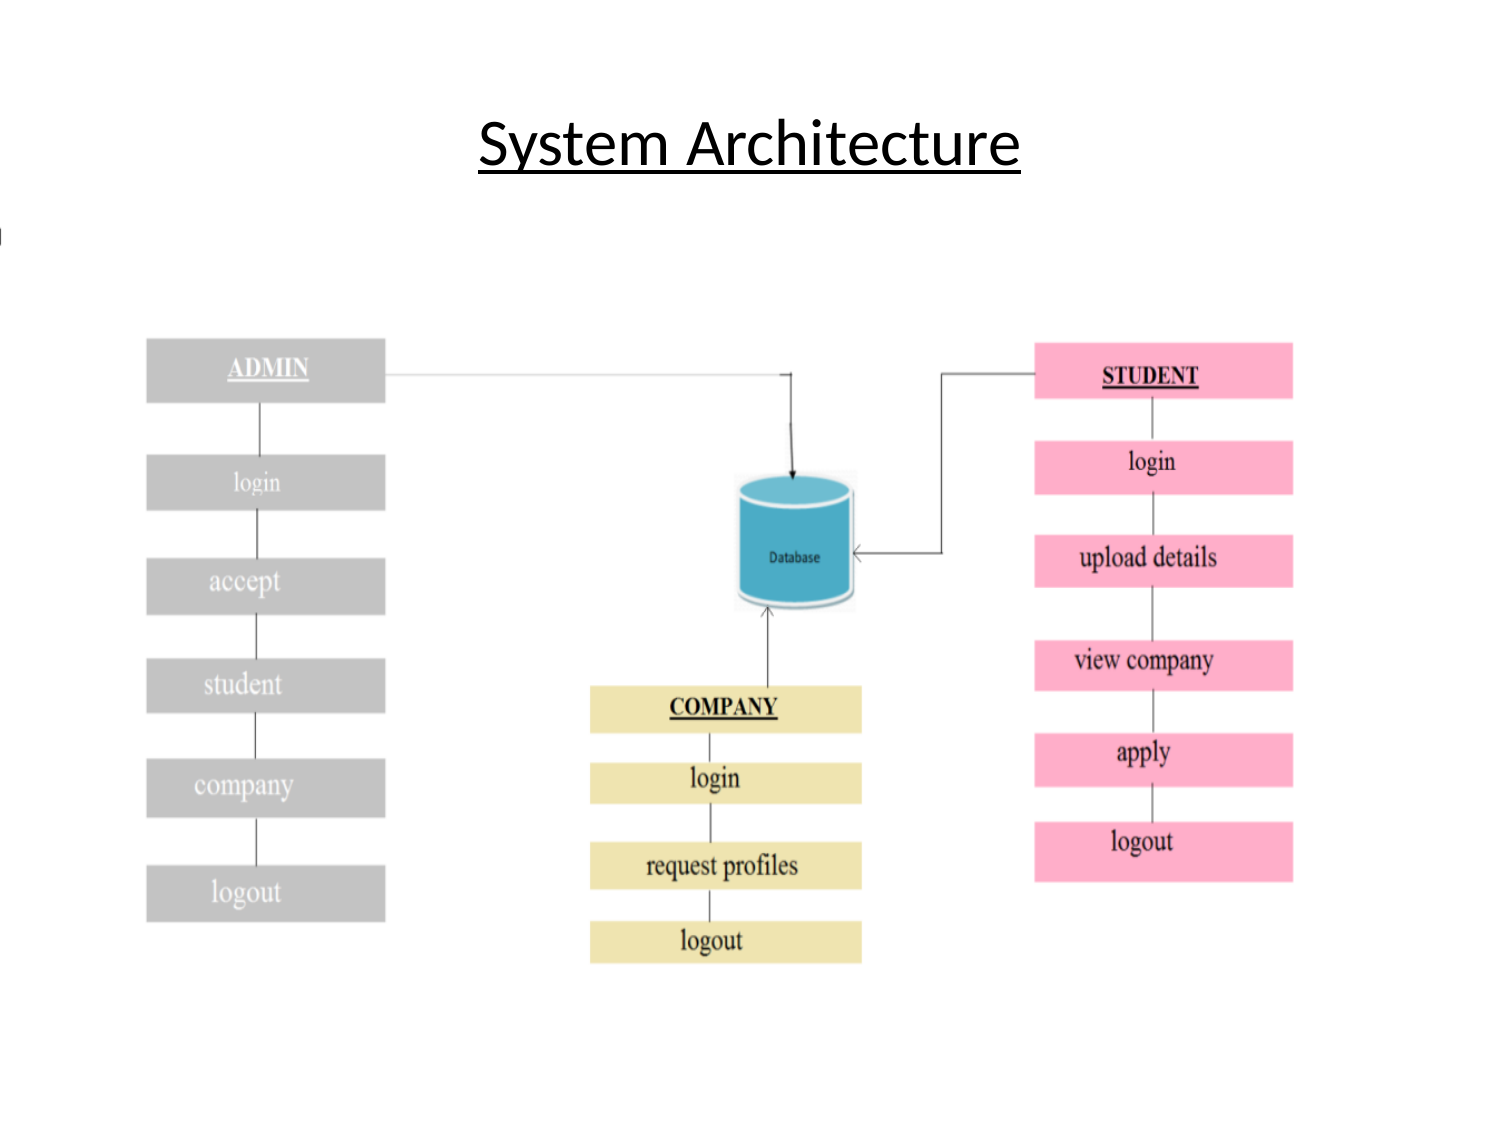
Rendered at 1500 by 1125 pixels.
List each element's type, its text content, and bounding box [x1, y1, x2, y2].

title System Architecture [75, 45, 1425, 233]
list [0, 174, 1413, 1125]
